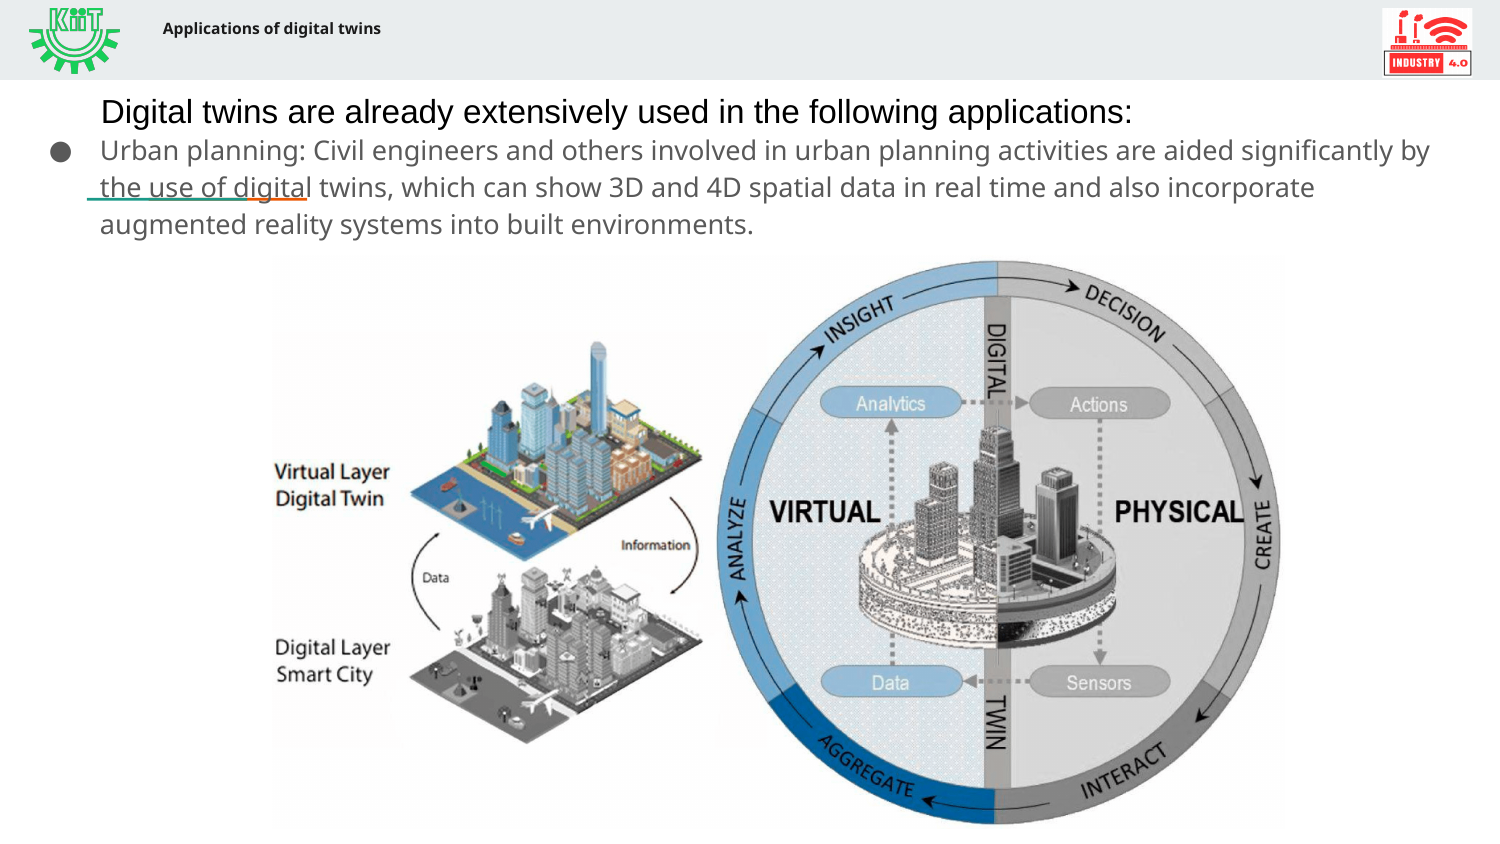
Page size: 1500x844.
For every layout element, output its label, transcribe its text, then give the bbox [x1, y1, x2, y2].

text_box Digital twins are already extensively used in the following applications: [86, 82, 1383, 177]
title Applications of digital twins [147, 3, 1410, 92]
picture [29, 8, 120, 74]
picture [272, 255, 1285, 829]
picture [1410, 8, 1473, 78]
list Urban planning: Civil engineers and others involved in urban planning activities are aided significantly by the use of digital twins, which can show 3D and 4D spatial data in real time and also incorporate augmented reality systems into built environments. [9, 113, 1476, 385]
